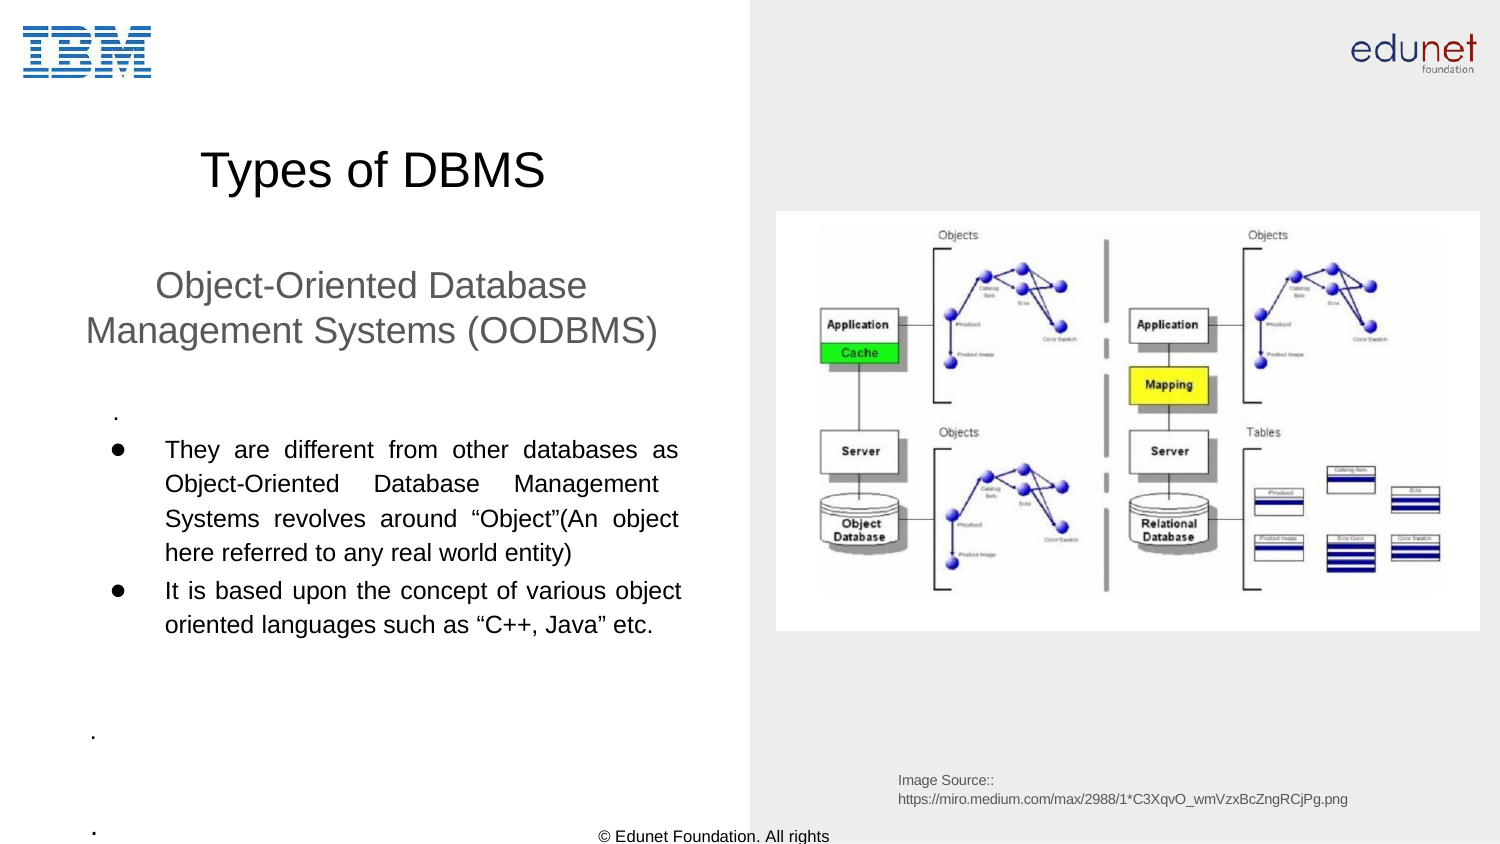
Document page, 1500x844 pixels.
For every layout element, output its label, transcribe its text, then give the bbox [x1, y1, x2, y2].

text_box . They are different from other databases as Object-Oriented Database Management Systems revolves around “Object”(An object here referred to any real world entity) It is based upon the concept of various object oriented languages such as “C++, Java” etc. . [87, 390, 694, 745]
picture [23, 26, 151, 78]
text_box . [87, 806, 101, 842]
text_box Object-Oriented Database Management Systems (OODBMS) [83, 259, 661, 352]
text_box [749, 0, 1500, 844]
footer © Edunet Foundation. All rights reserved. [596, 825, 744, 844]
picture [776, 211, 1480, 632]
title Types of DBMS [197, 135, 549, 259]
